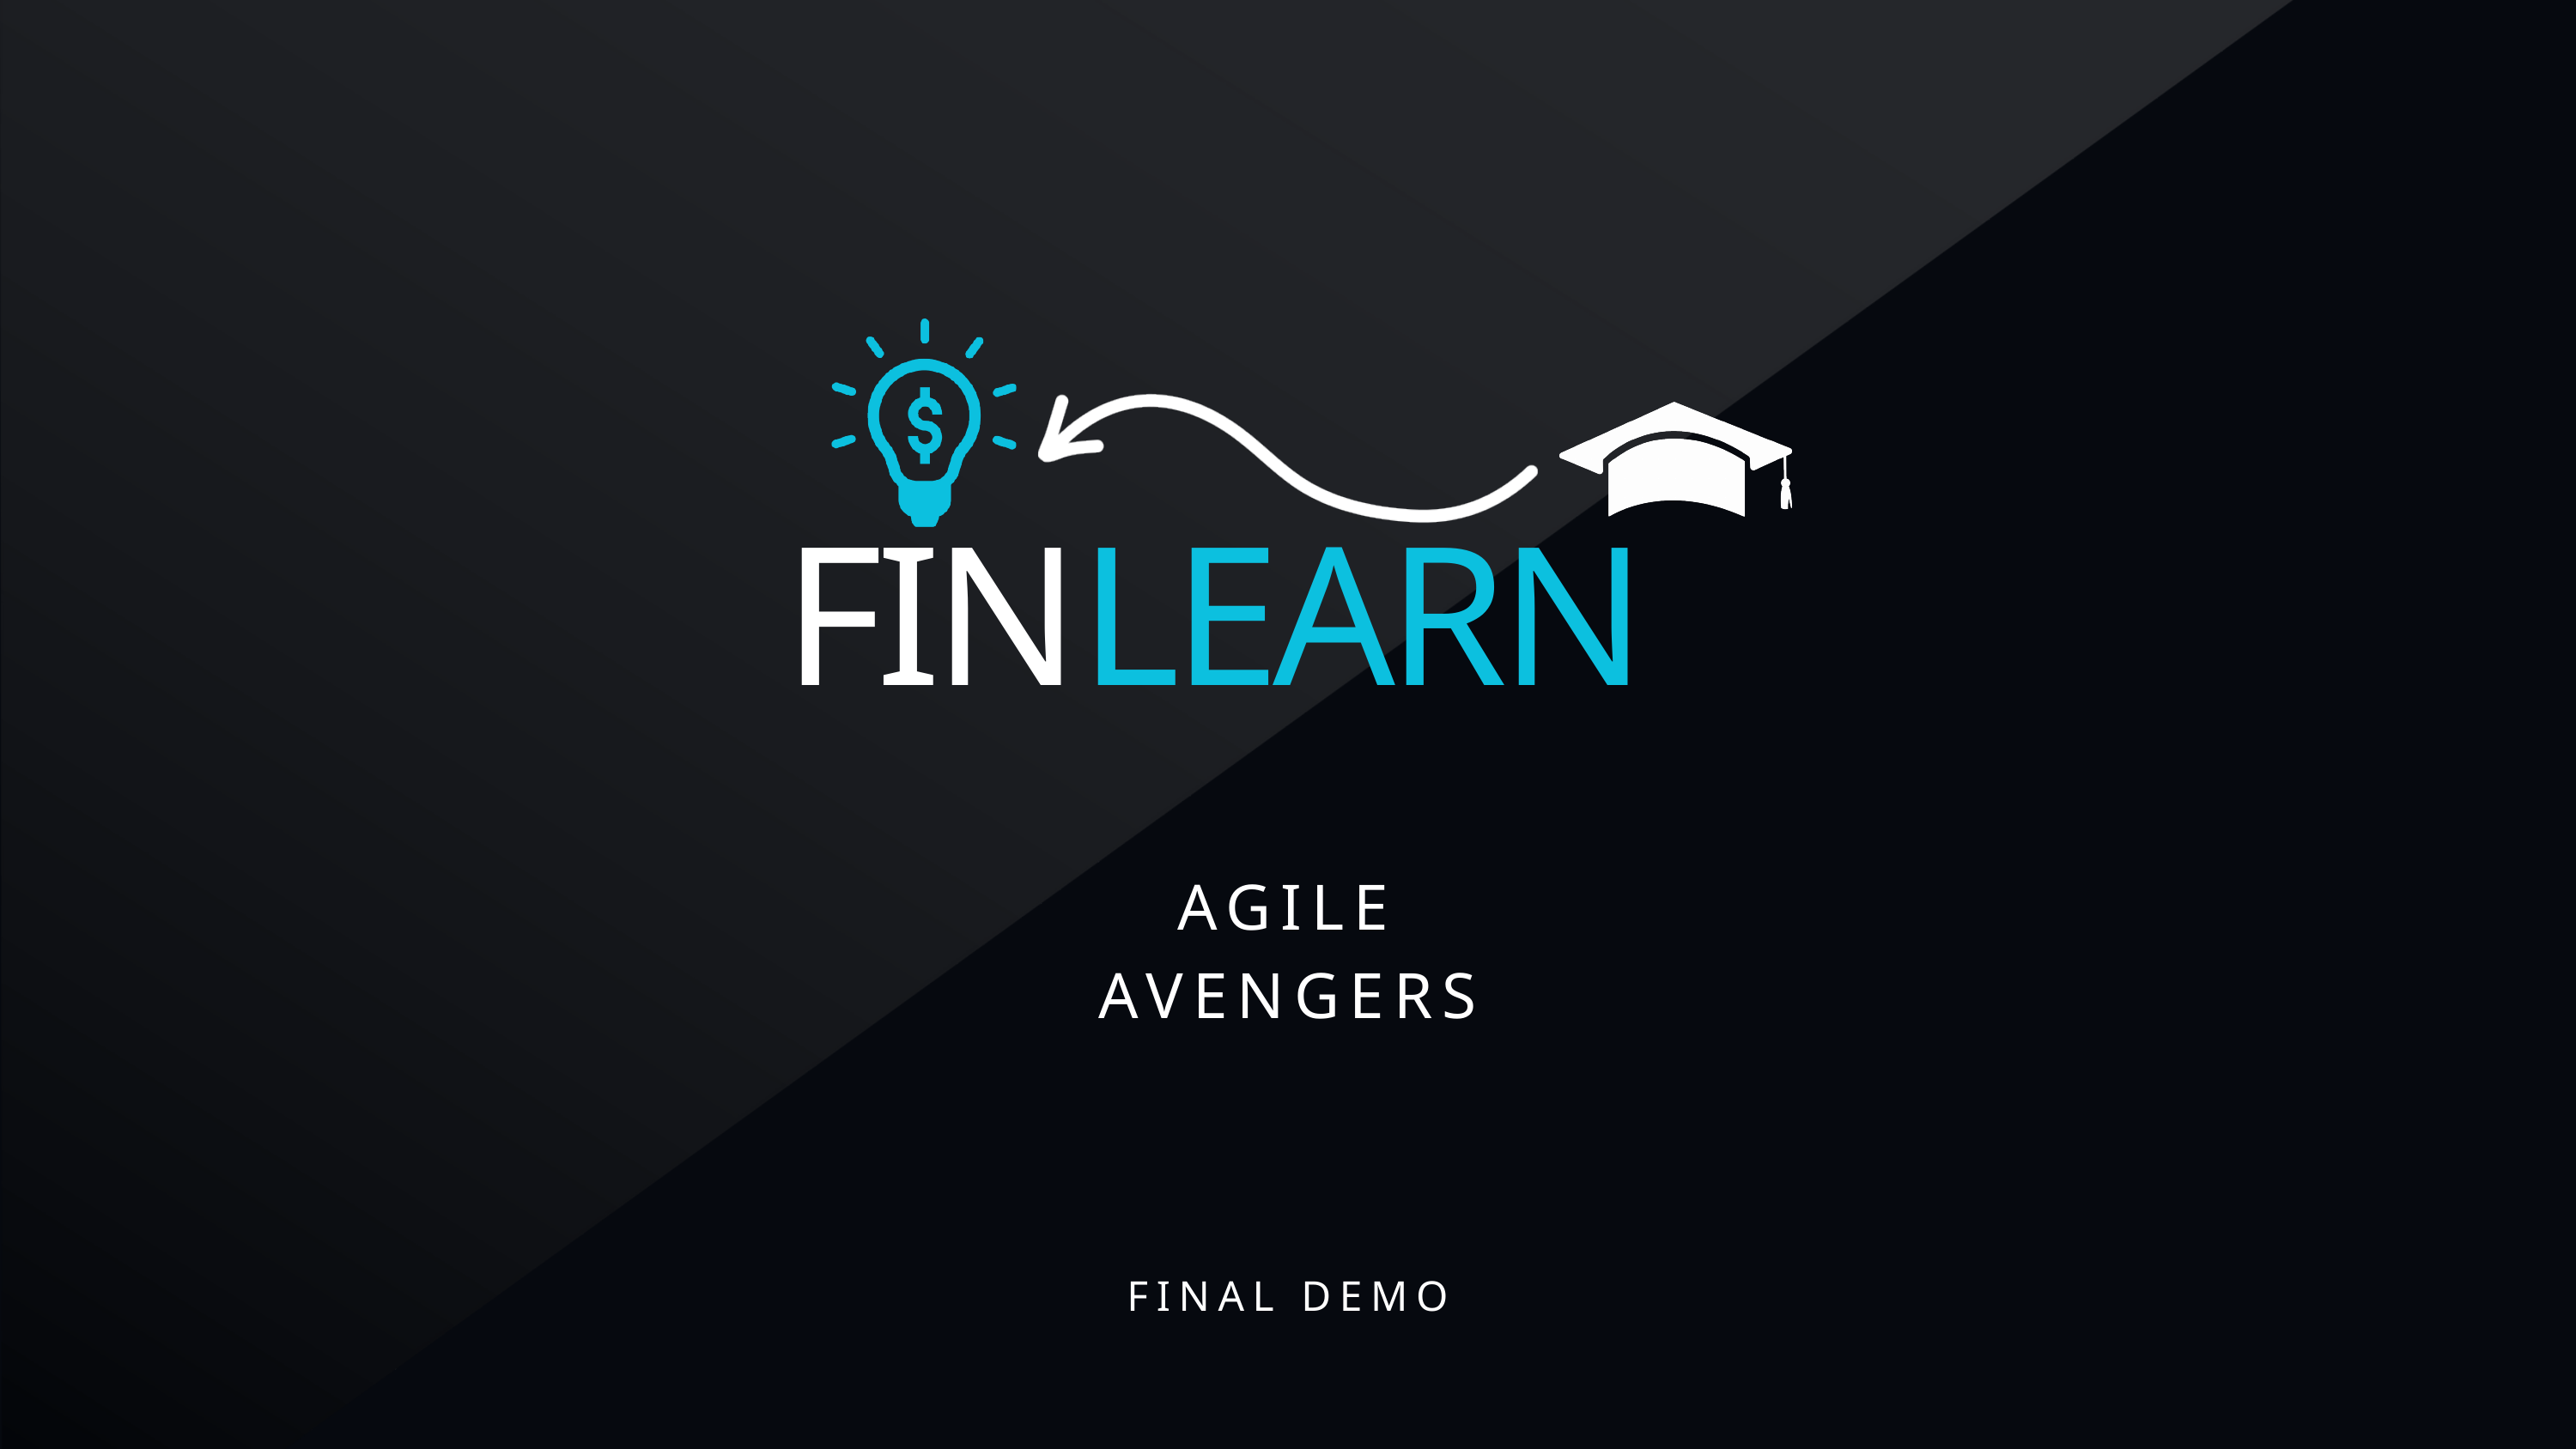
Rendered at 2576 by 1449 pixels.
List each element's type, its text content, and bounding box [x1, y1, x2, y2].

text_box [783, 318, 1793, 758]
text_box AGILE AVENGERS [999, 855, 1576, 1031]
text_box FINAL DEMO [751, 1262, 1825, 1320]
text_box [0, 0, 2294, 1449]
